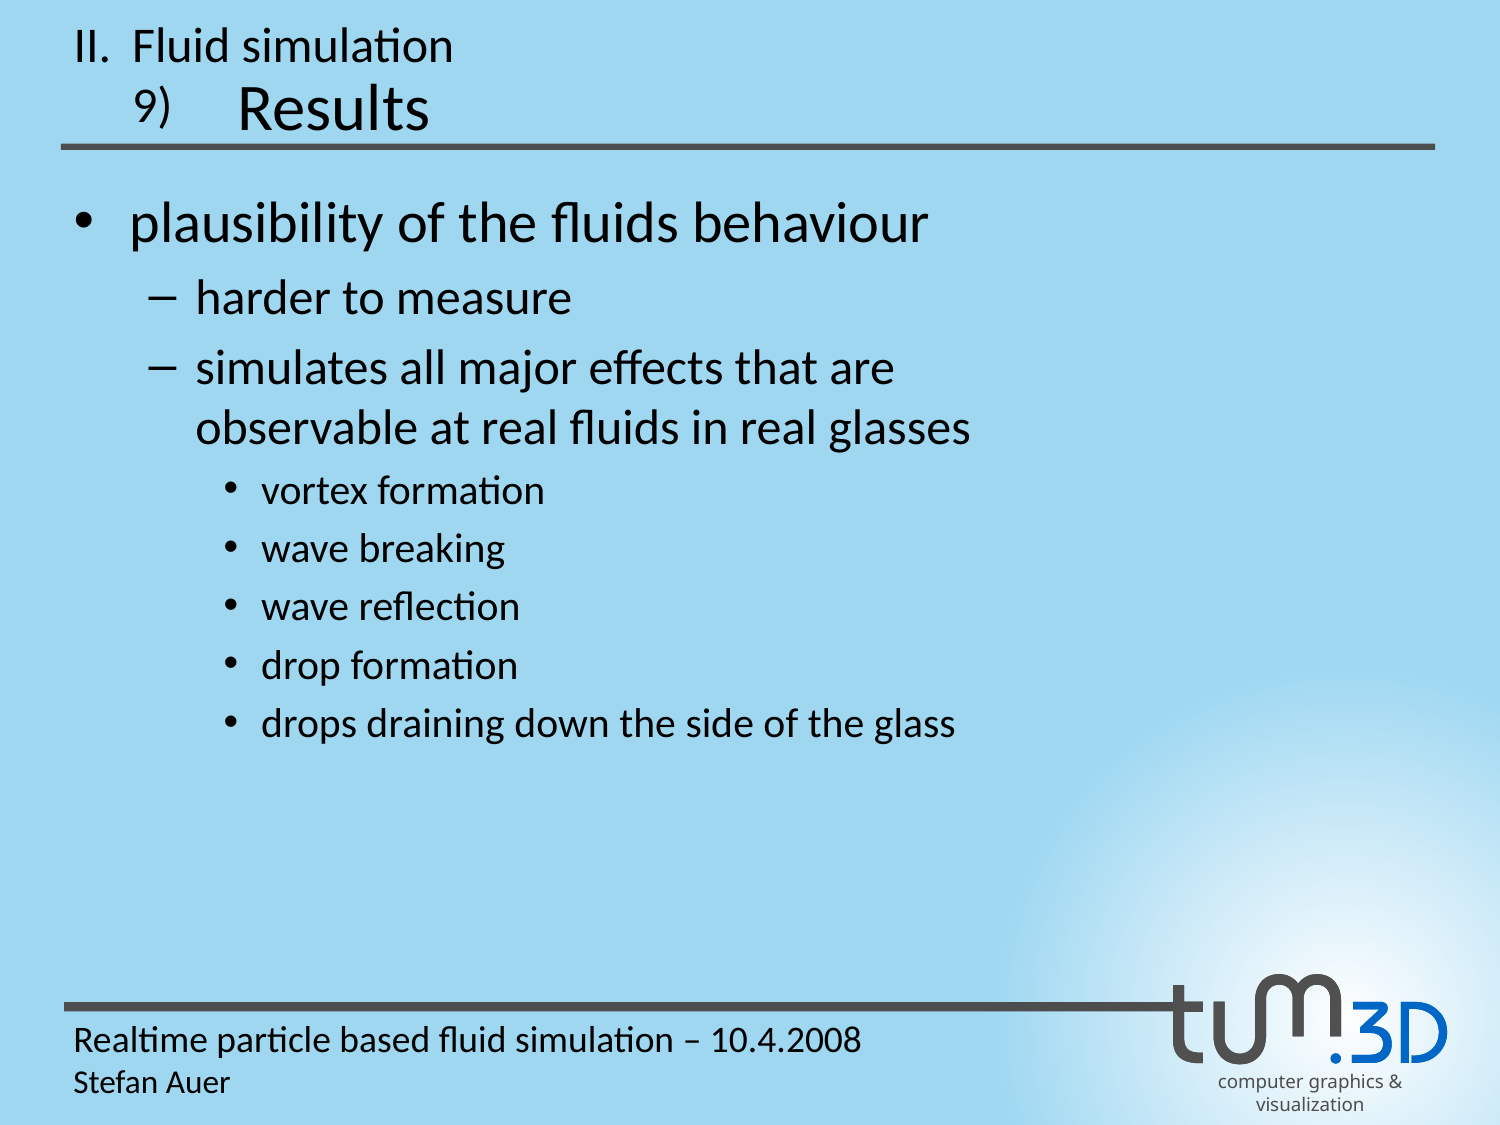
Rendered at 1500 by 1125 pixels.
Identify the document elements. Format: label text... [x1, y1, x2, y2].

list 9) [117, 64, 222, 159]
list plausibility of the fluids behaviour harder to measure simulates all major effects that are observable at real fluids in real glasses vortex formation wave breaking wave reflection drop formation drops draining down the side of the glass [58, 176, 1444, 1006]
list Results [222, 56, 1442, 163]
picture [0, 0, 1500, 1125]
list Fluid simulation [117, 5, 1442, 64]
list II. [58, 5, 117, 88]
